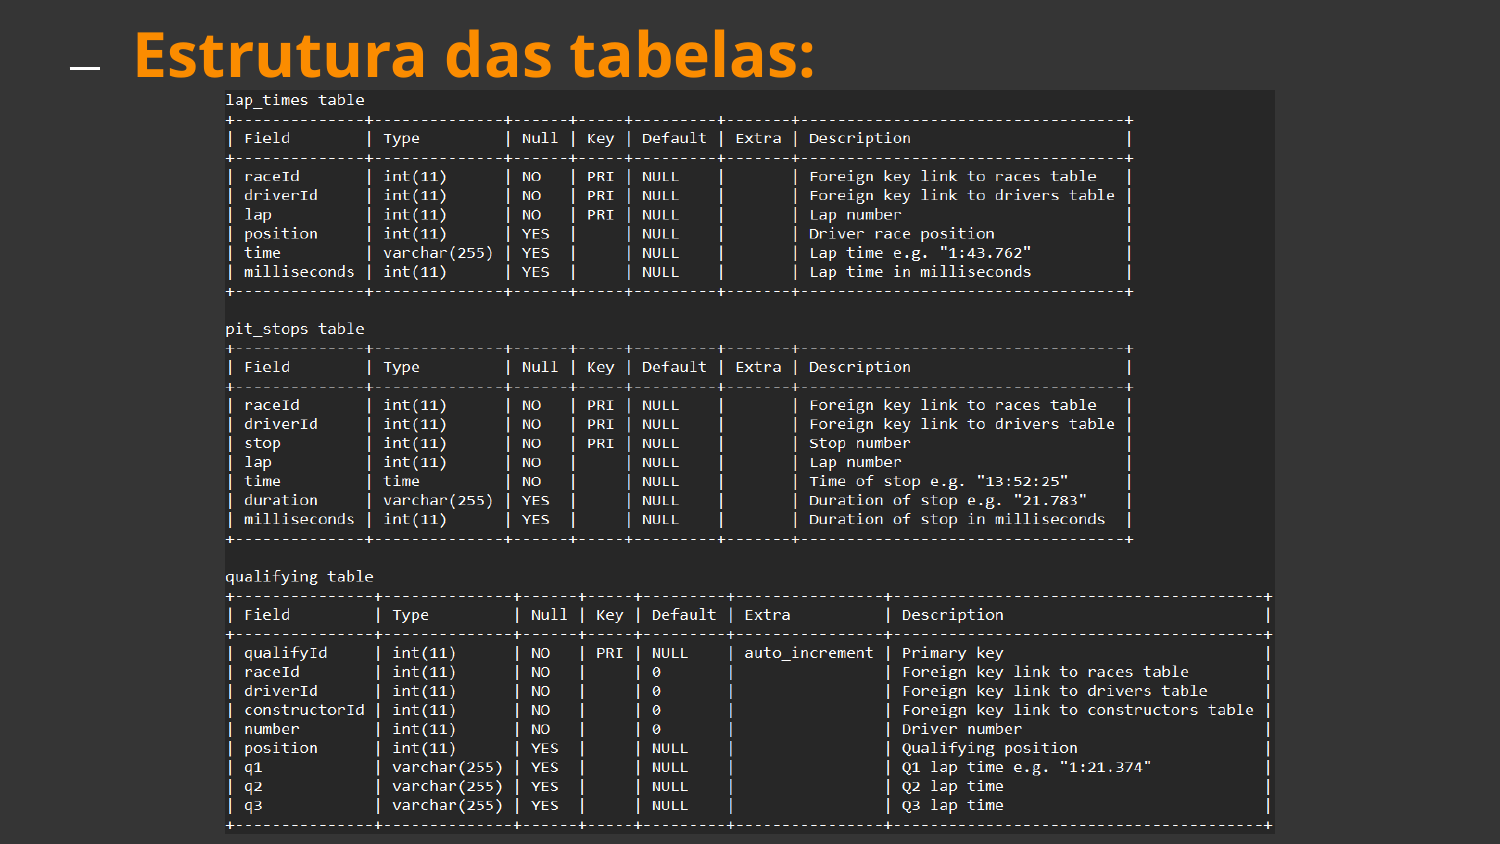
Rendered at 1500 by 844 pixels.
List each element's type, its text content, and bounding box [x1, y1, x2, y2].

picture [224, 90, 1275, 834]
title Estrutura das tabelas: [42, 0, 1458, 630]
